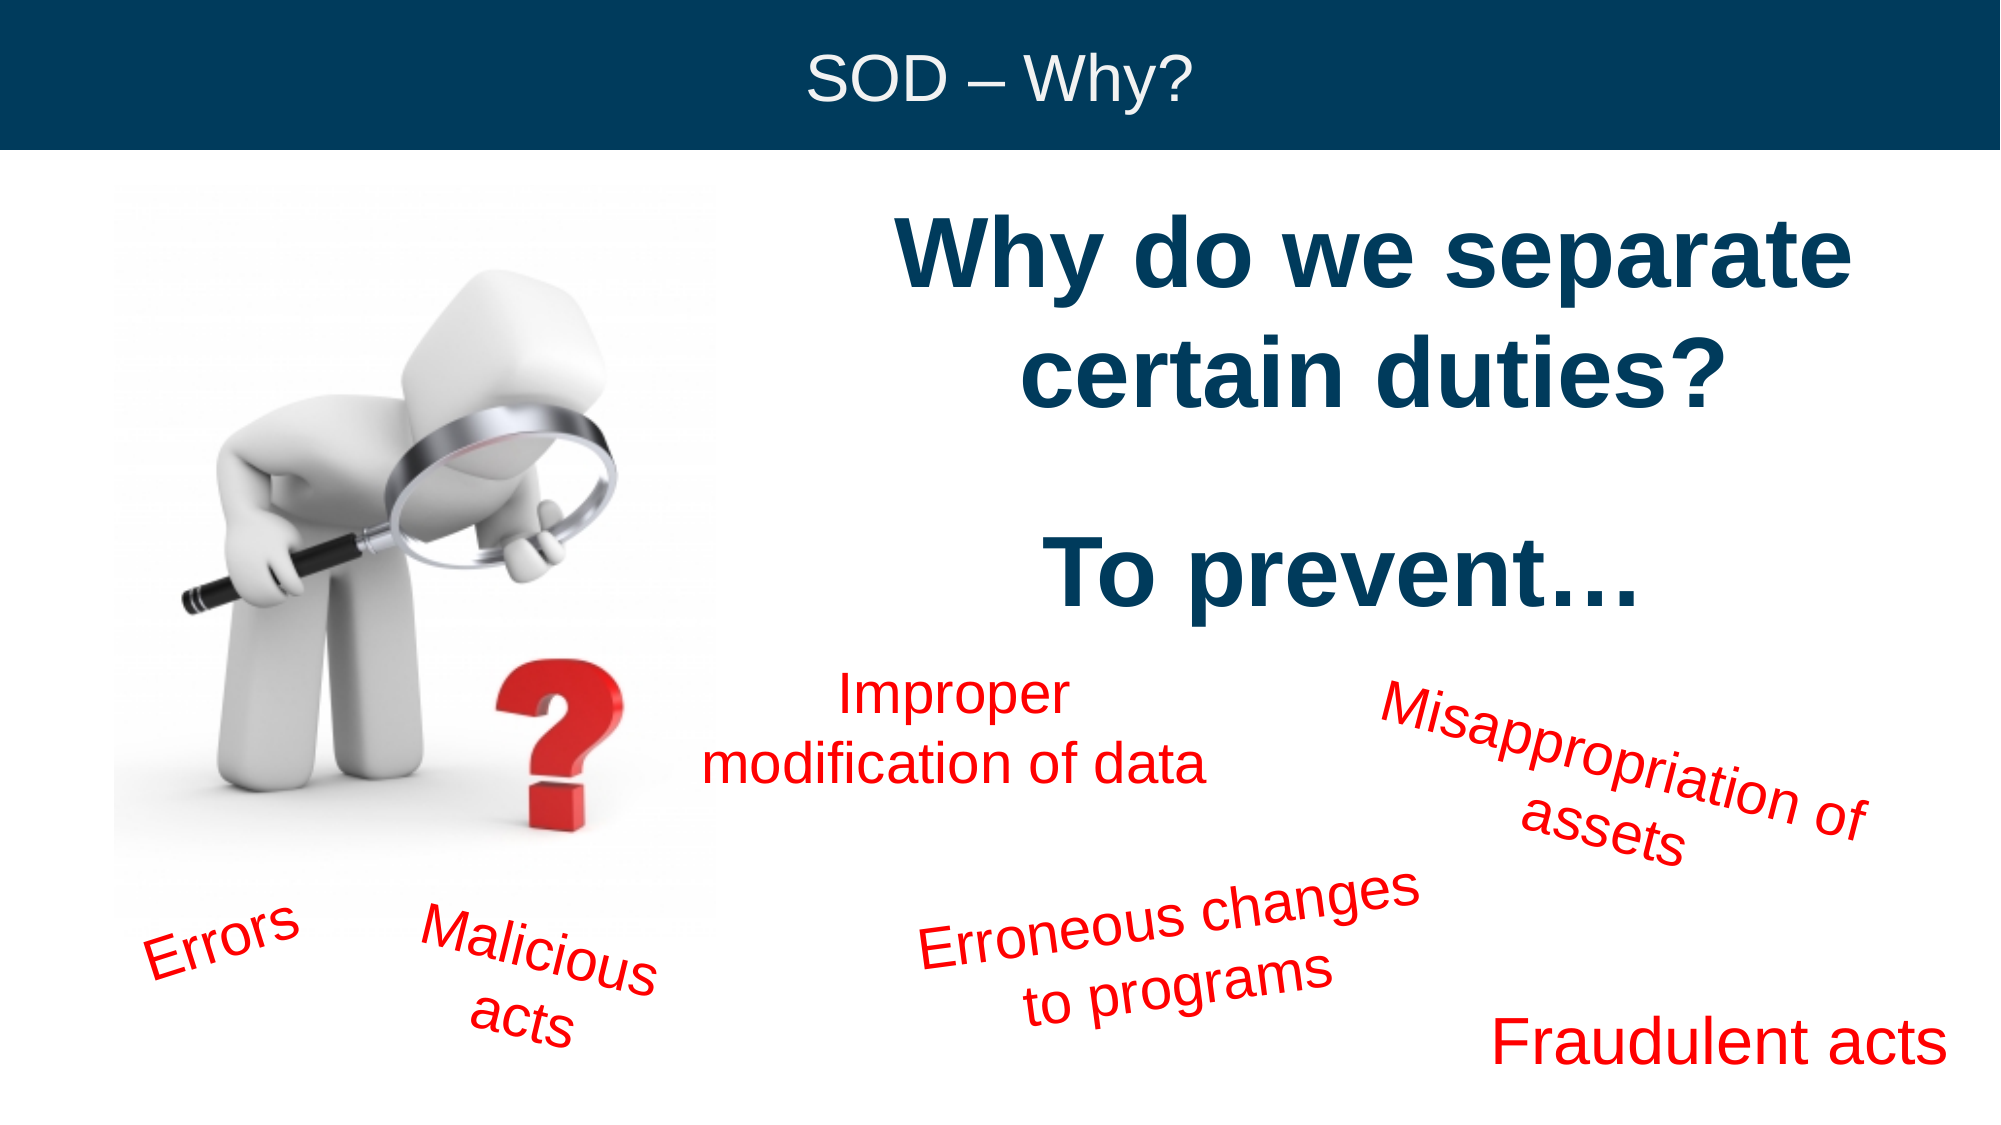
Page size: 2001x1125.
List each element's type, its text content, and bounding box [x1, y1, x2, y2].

text_box Misappropriation of assets [1325, 646, 1906, 938]
picture [114, 185, 717, 937]
text_box Fraudulent acts [1440, 990, 2000, 1086]
text_box Malicious acts [343, 937, 723, 1099]
text_box Why do we separate certain duties? [867, 180, 1882, 436]
text_box Erroneous changes to programs [885, 834, 1461, 1063]
text_box SOD – Why? [0, 0, 2000, 151]
text_box To prevent… [867, 499, 1822, 635]
text_box Improper modification of data [717, 647, 1235, 803]
text_box Errors [71, 925, 358, 1021]
